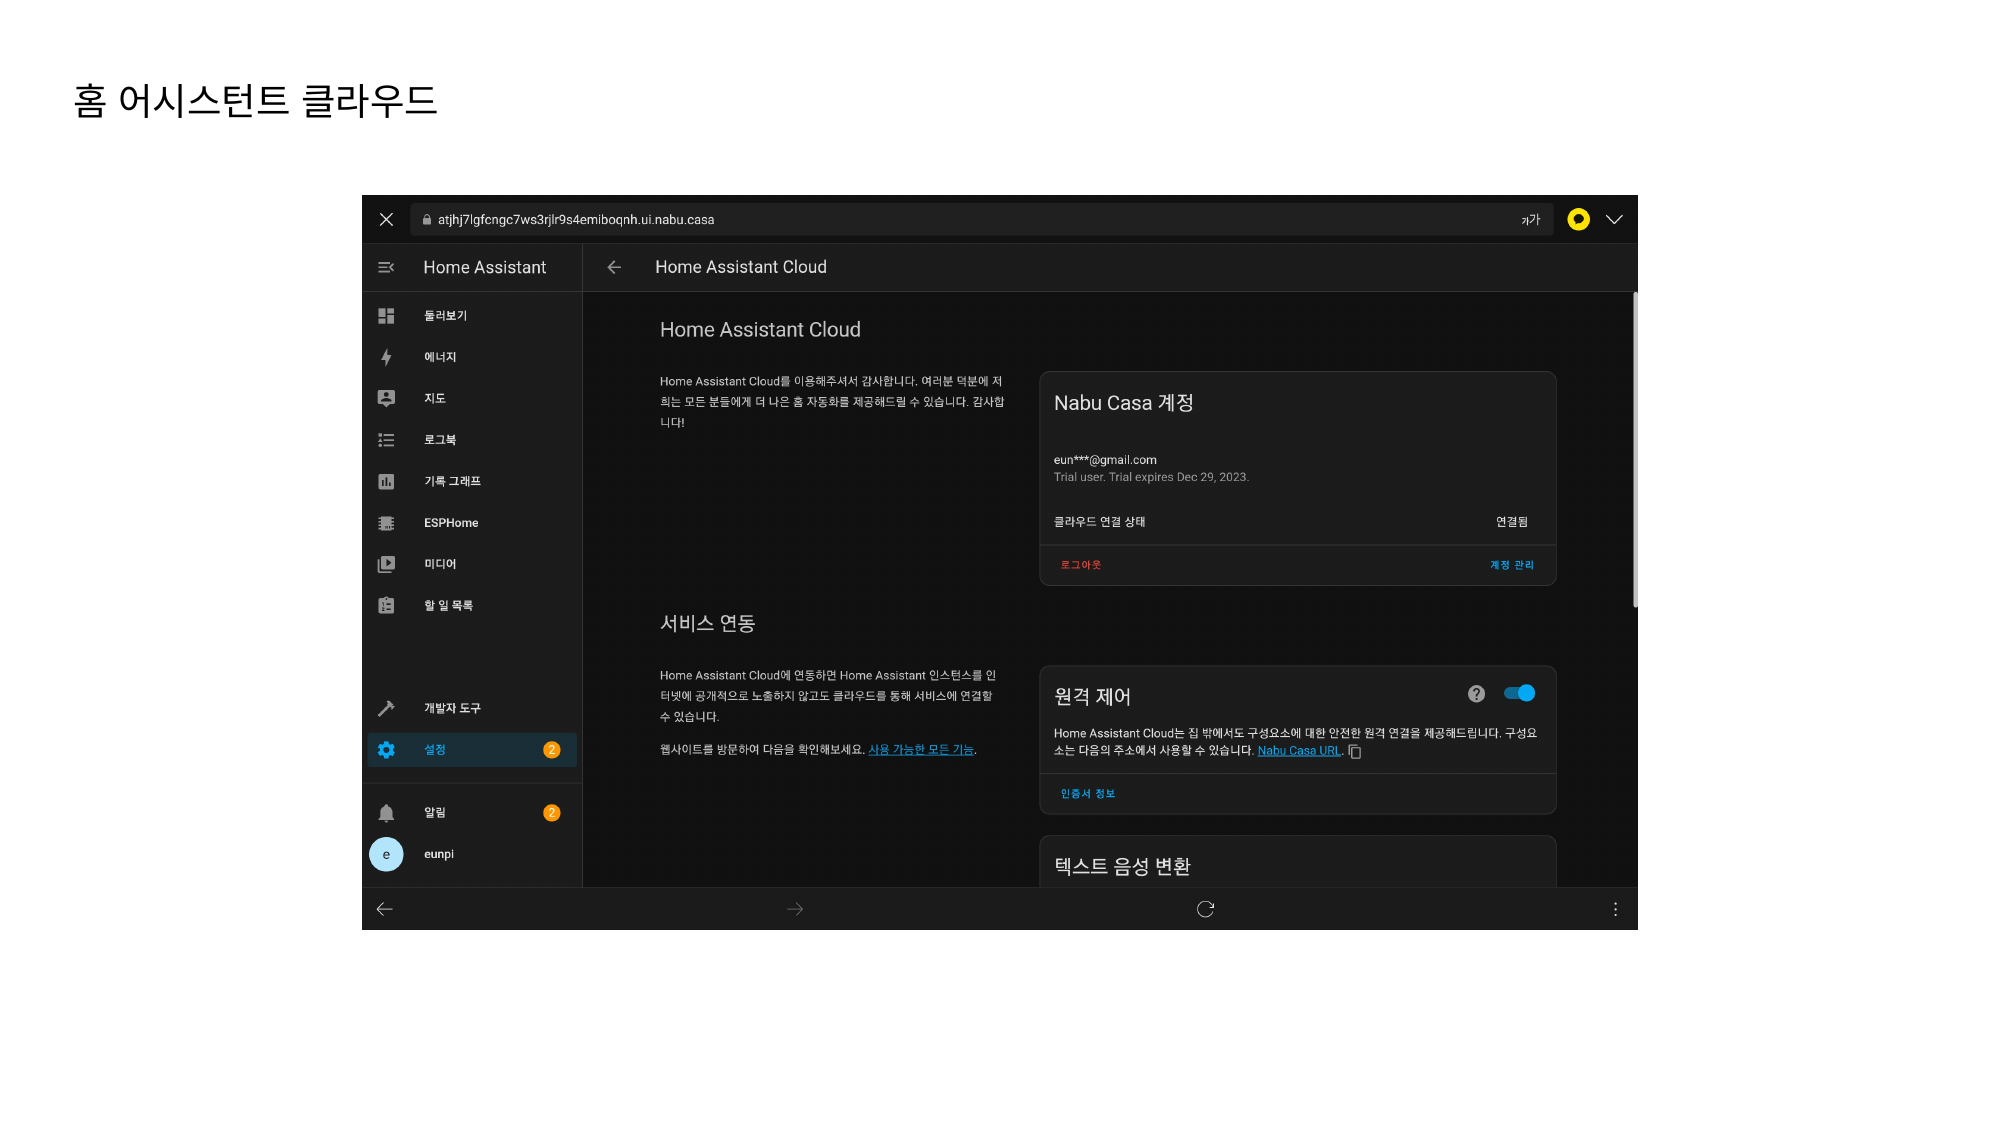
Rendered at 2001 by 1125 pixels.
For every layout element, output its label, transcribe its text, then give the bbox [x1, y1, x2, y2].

text_box 홈 어시스턴트 클라우드 [58, 70, 487, 131]
picture [362, 195, 1638, 930]
